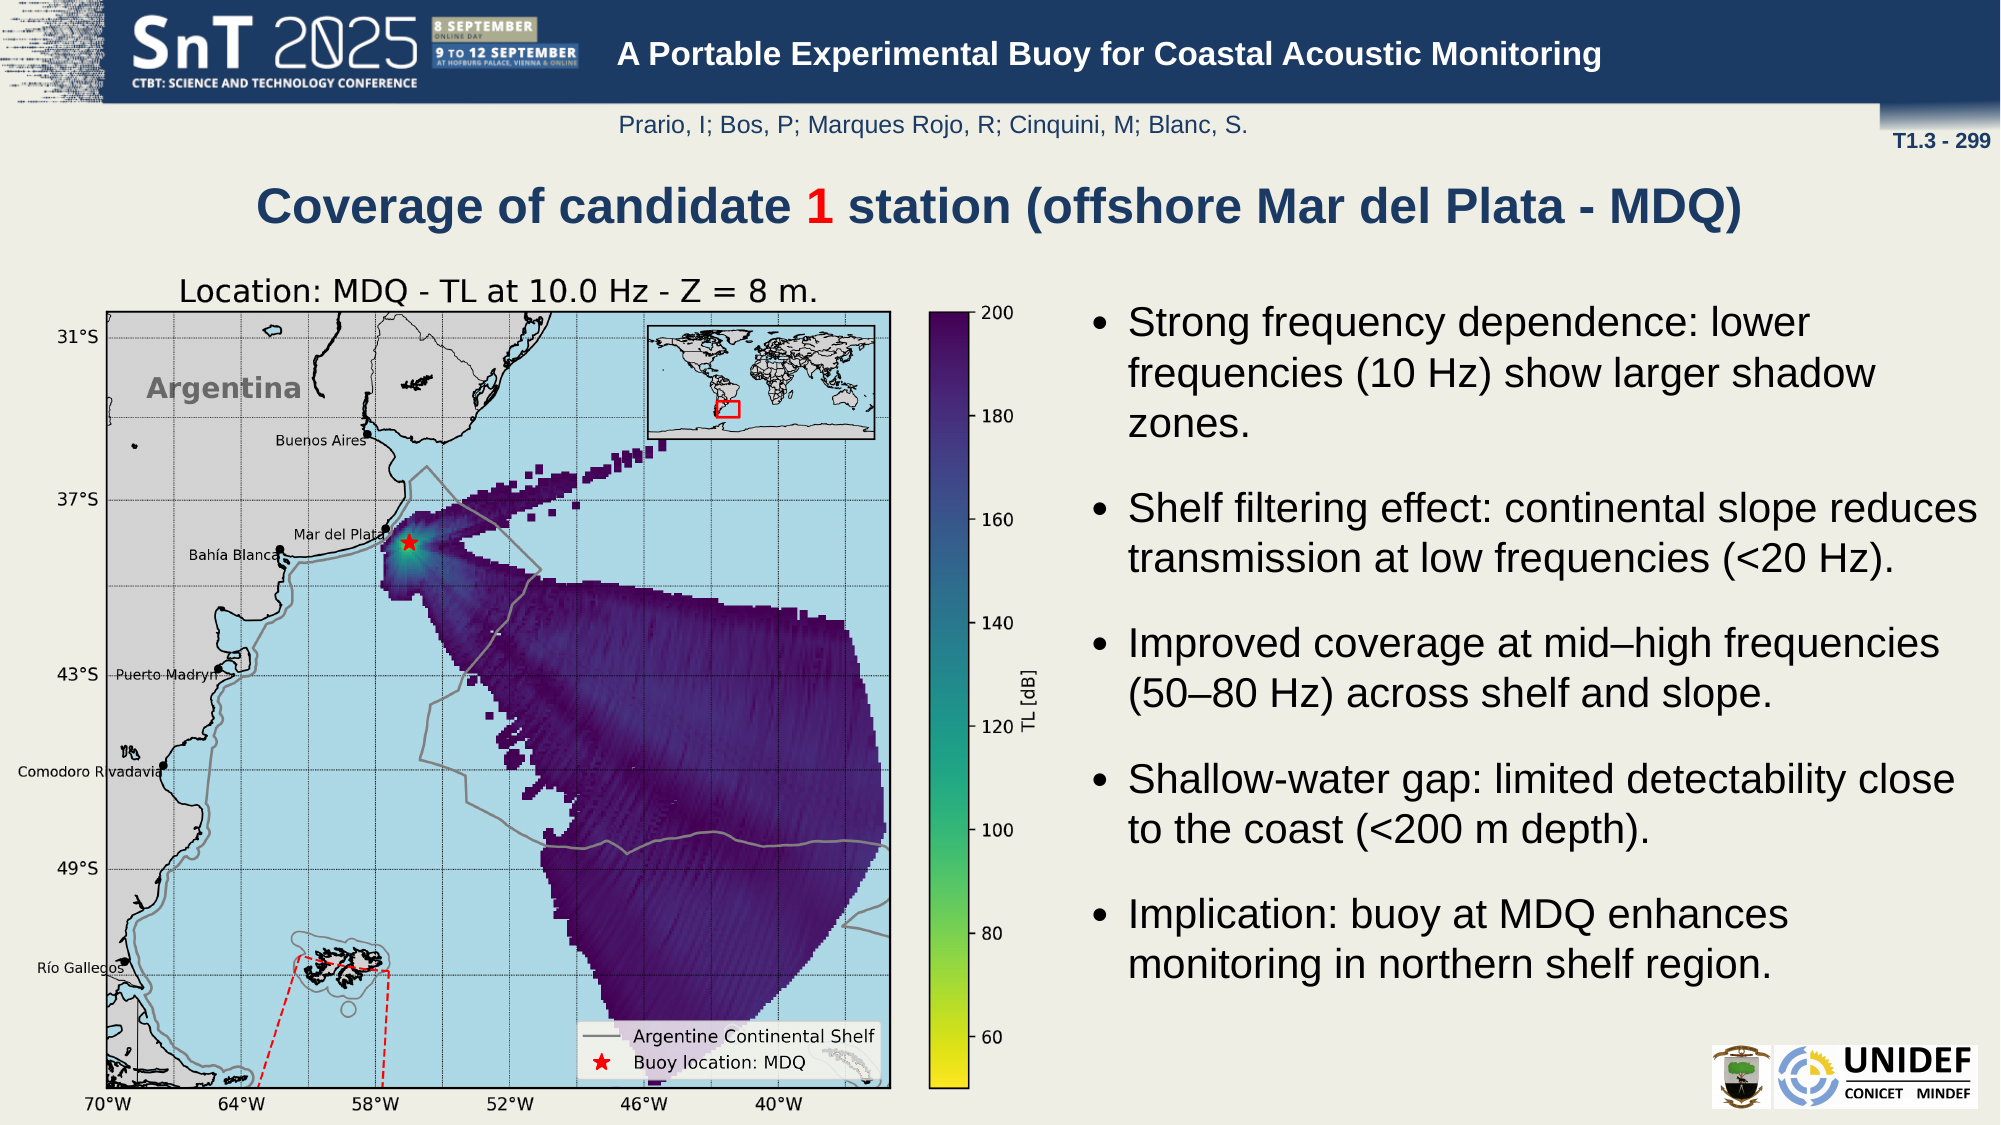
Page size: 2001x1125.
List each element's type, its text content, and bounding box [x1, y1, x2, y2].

text_box T1.3 - 299 [1884, 0, 2000, 154]
text_box Prario, I; Bos, P; Marques Rojo, R; Cinquini, M; Blanc, S. [618, 108, 1869, 169]
text_box Strong frequency dependence: lower frequencies (10 Hz) show larger shadow zones. Shelf filtering effect: continental slope reduces transmission at low frequencies (<20 Hz). Improved coverage at mid–high frequencies (50–80 Hz) across shelf and slope. Shallow-water gap: limited detectability close to the coast (<200 m depth). Implication: buoy at MDQ enhances monitoring in northern shelf region. [1092, 295, 1983, 916]
text_box A Portable Experimental Buoy for Coastal Acoustic Monitoring [616, 11, 1869, 93]
picture [0, 0, 2001, 1125]
text_box Coverage of candidate 1 station (offshore Mar del Plata - MDQ) [26, 172, 1974, 227]
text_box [1712, 1044, 1979, 1109]
